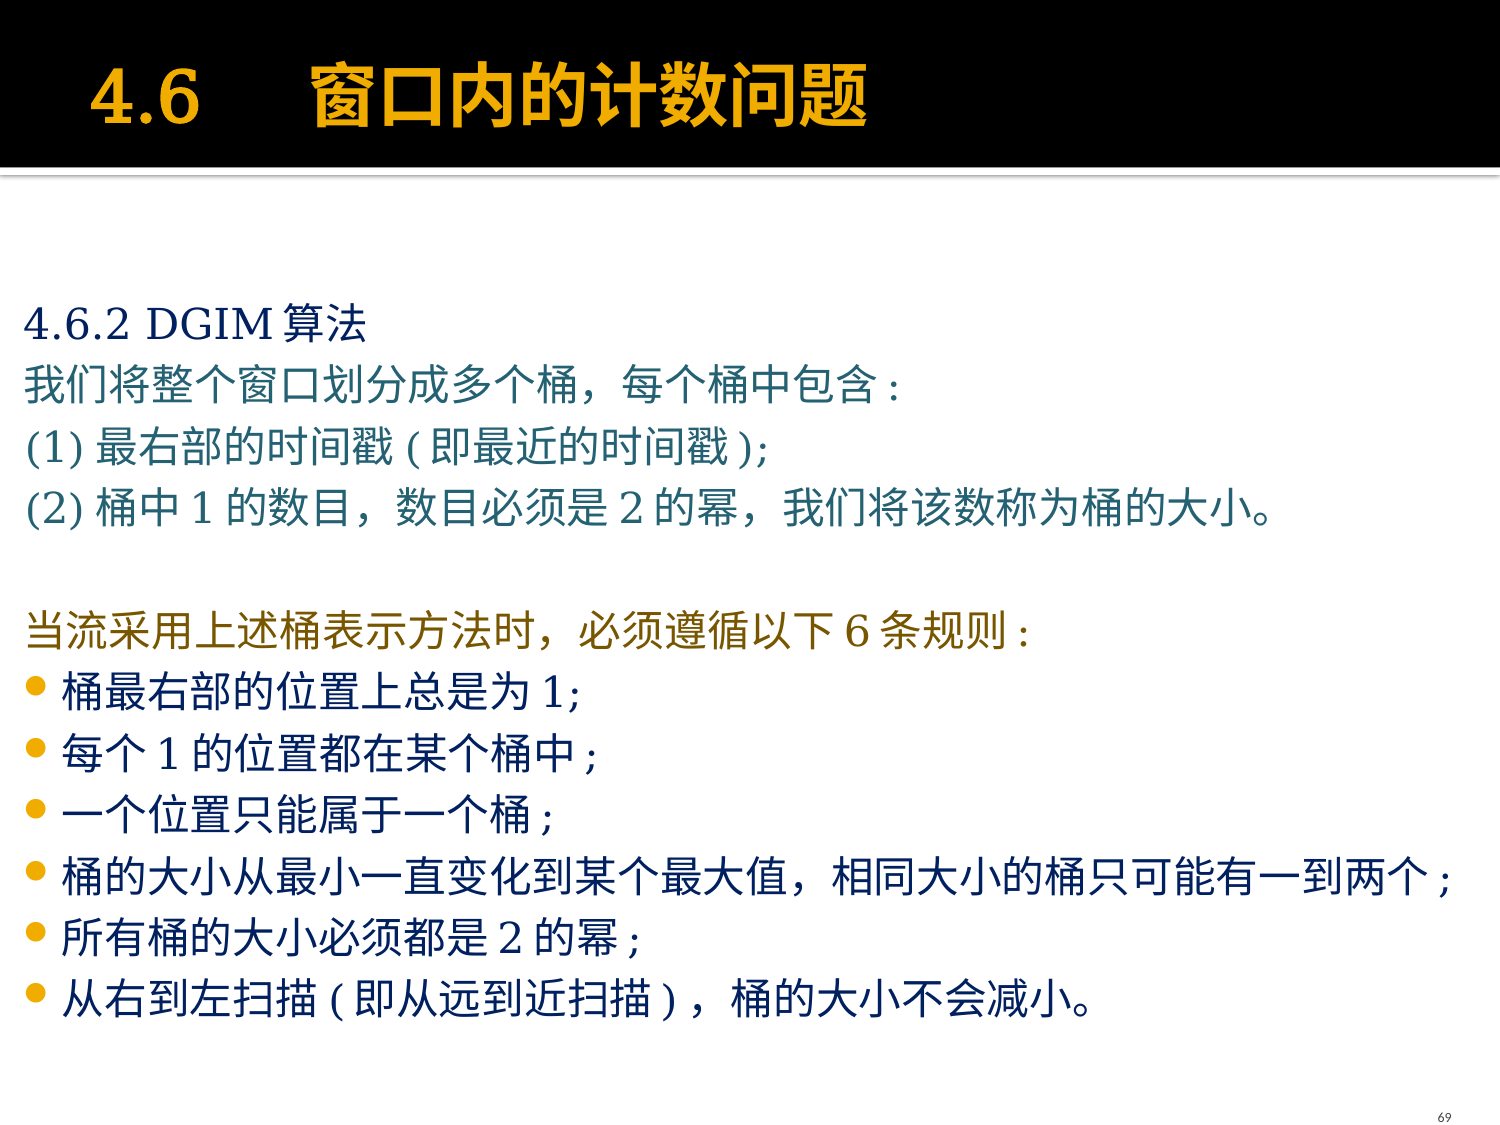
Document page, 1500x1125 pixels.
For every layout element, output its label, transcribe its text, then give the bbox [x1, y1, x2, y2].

slide_number 69 [1345, 1080, 1467, 1125]
list 4.6.2 DGIM算法 我们将整个窗口划分成多个桶，每个桶中包含: (1)最右部的时间戳(即最近的时间戳); (2)桶中1的数目，数目必须是2的幂，我们将该数称为桶的大小。 当流采用上述桶表示方法时，必须遵循以下6条规则: 桶最右部的位置上总是为1; 每个1的位置都在某个桶中; 一个位置只能属于一个桶; 桶的大小从最小一直变化到某个最大值，相同大小的桶只可能有一到两个; 所有桶的大小必须都是2的幂; 从右到左扫描(即从远到近扫描)，桶的大小不会减小。 [0, 271, 1500, 1038]
title 4.6 窗口内的计数问题 [75, 12, 1425, 175]
